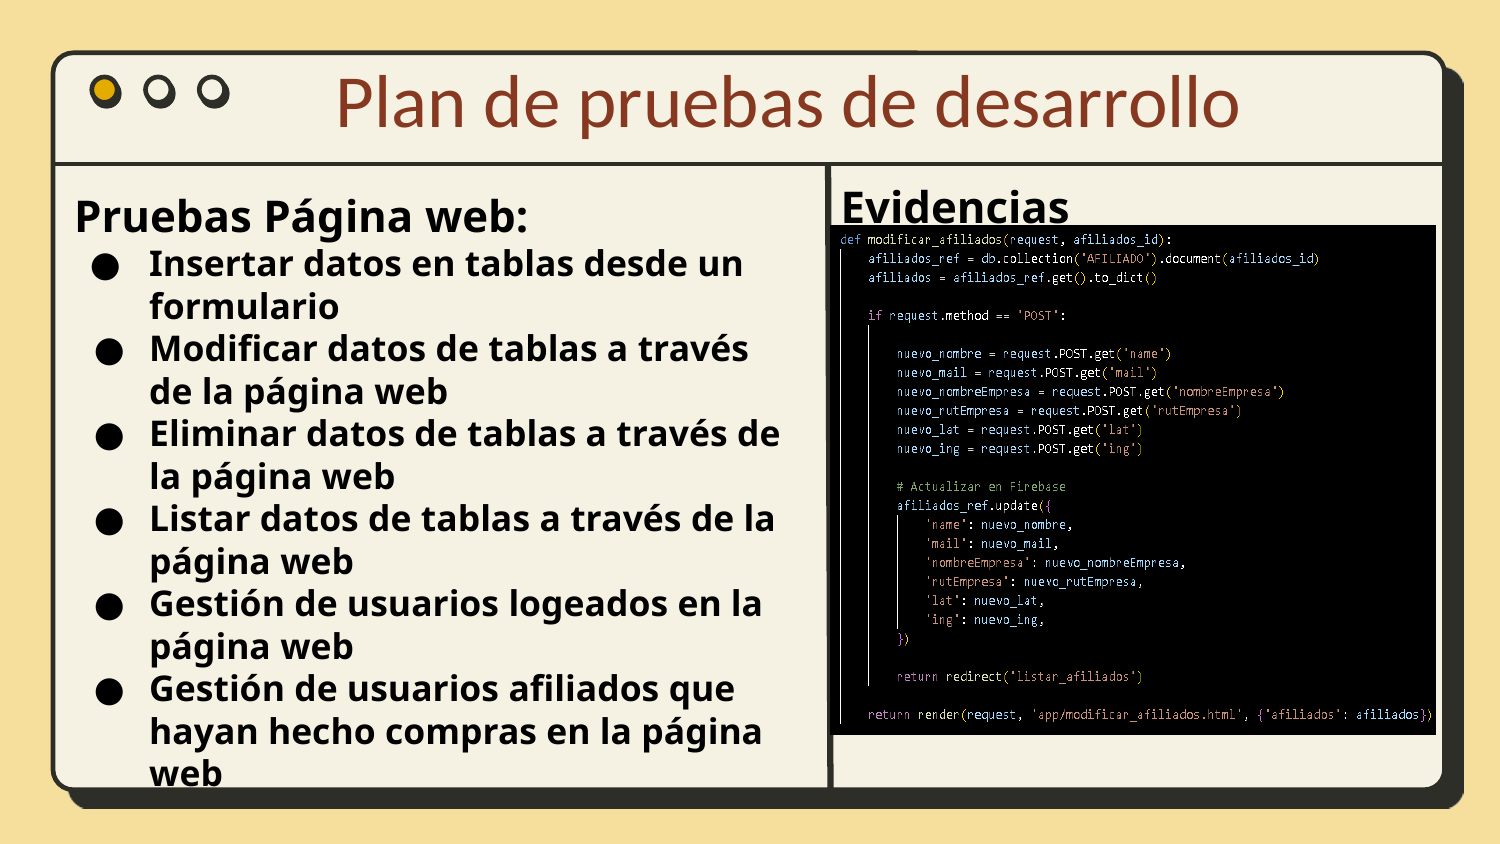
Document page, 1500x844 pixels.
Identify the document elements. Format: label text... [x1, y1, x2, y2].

text_box Evidencias [831, 164, 1115, 223]
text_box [827, 164, 831, 226]
picture [830, 225, 1436, 736]
text_box Pruebas Página web: Insertar datos en tablas desde un formulario Modificar datos de tablas a través de la página web Eliminar datos de tablas a través de la página web Listar datos de tablas a través de la página web Gestión de usuarios logeados en la página web Gestión de usuarios afiliados que hayan hecho compras en la página web [59, 173, 818, 809]
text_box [827, 741, 831, 796]
title Plan de pruebas de desarrollo [109, 61, 1468, 159]
